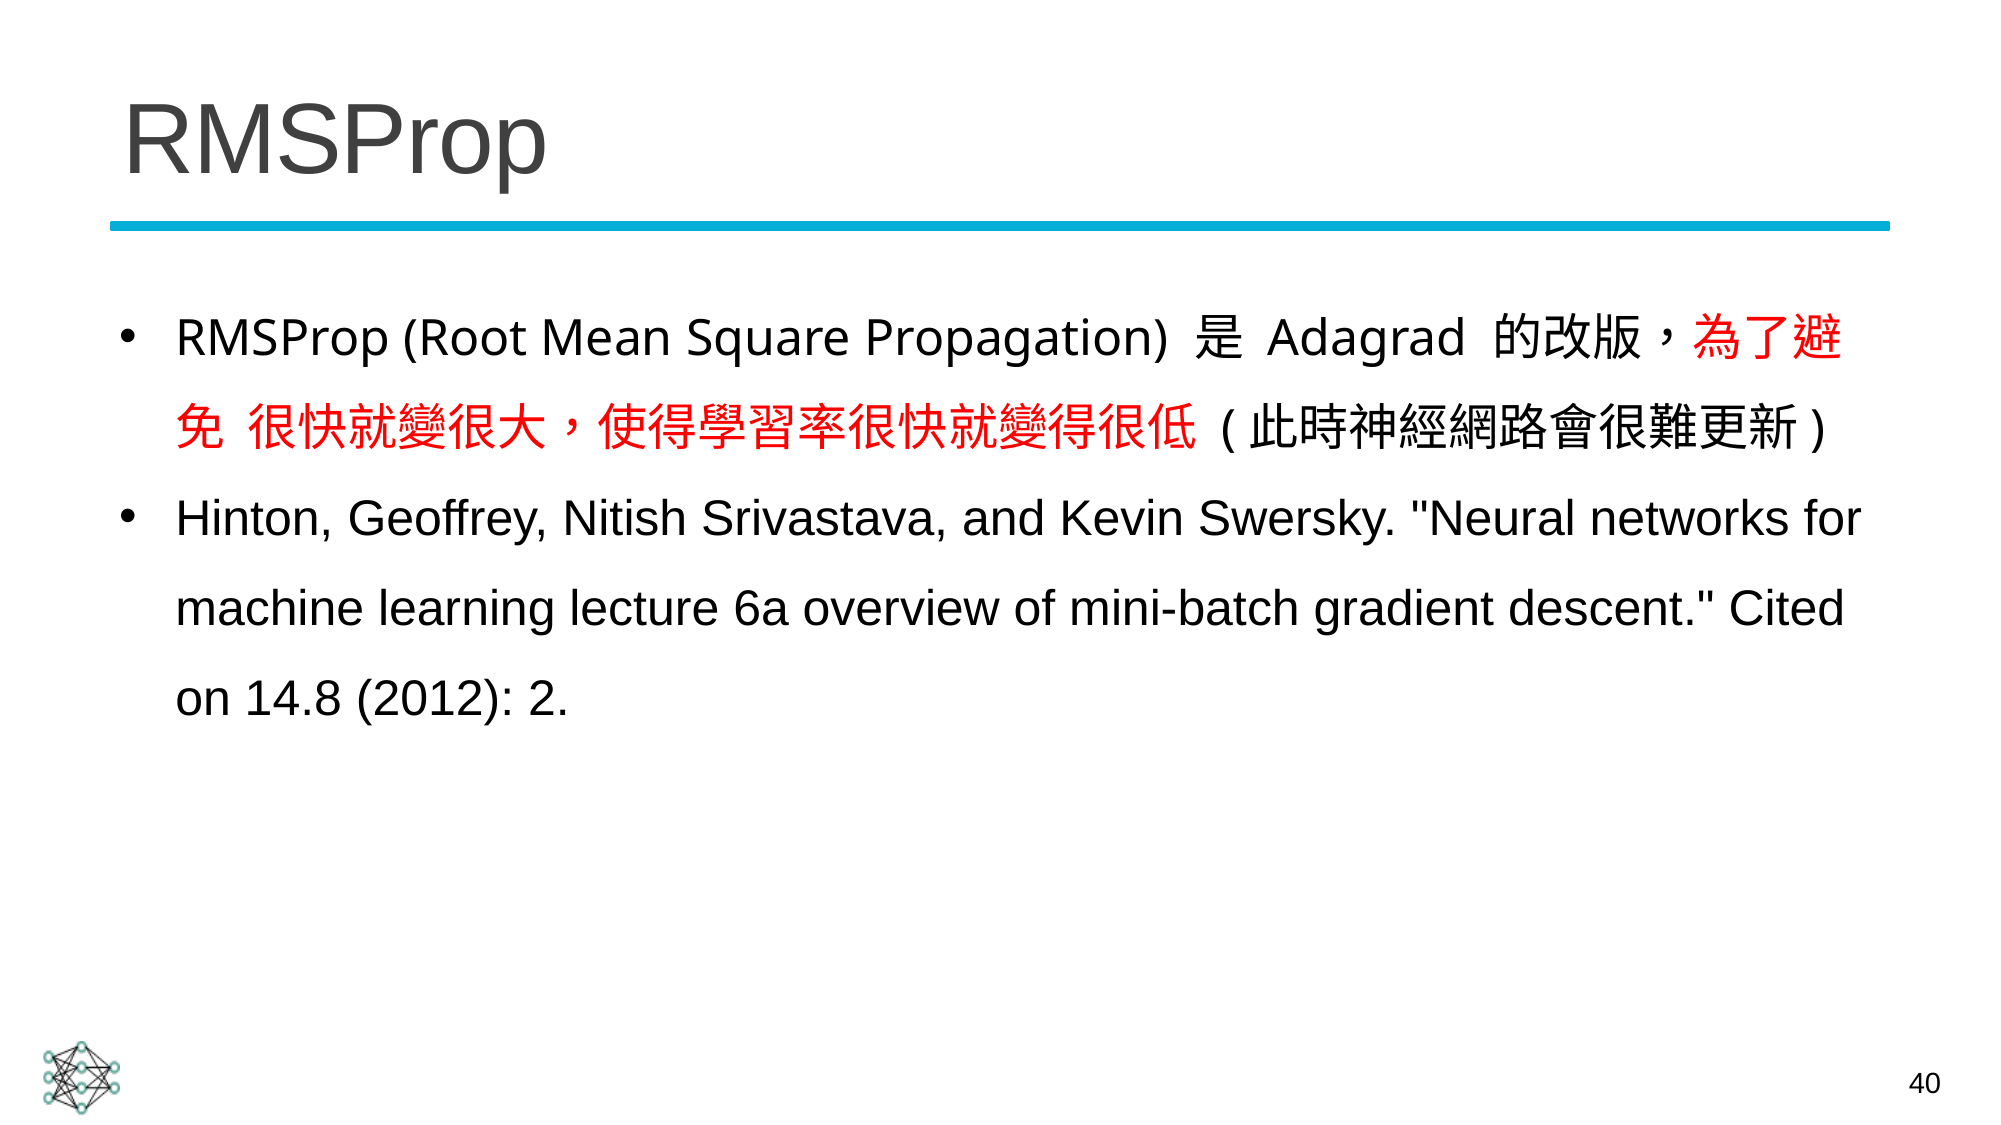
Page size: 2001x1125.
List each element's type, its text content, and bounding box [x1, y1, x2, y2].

slide_number 40 [1740, 1052, 1957, 1113]
picture [43, 1041, 120, 1116]
title RMSProp [107, 58, 1899, 228]
